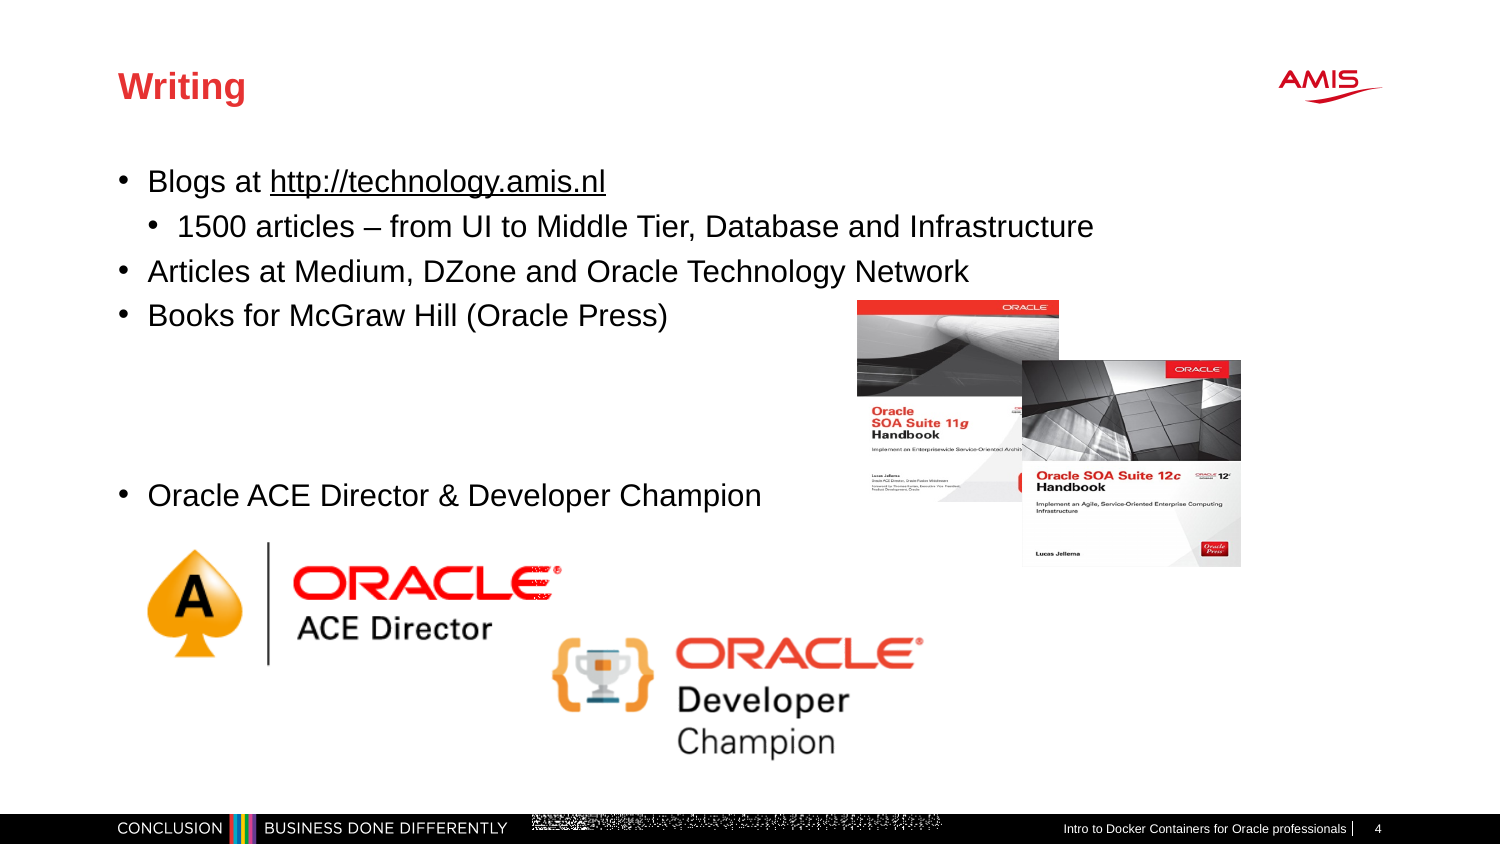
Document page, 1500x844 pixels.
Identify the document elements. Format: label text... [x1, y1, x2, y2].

picture [114, 516, 1500, 844]
footer Intro to Docker Containers for Oracle professionals [814, 820, 1347, 839]
picture [857, 300, 1241, 567]
list Blogs at http://technology.amis.nl 1500 articles – from UI to Middle Tier, Database and Infrastructure Articles at Medium, DZone and Oracle Technology Network Books for McGraw Hill (Oracle Press) Oracle ACE Director & Developer Champion [118, 153, 1205, 774]
title Writing [118, 47, 1205, 130]
slide_number 4 [1358, 820, 1382, 839]
picture [1205, 58, 1388, 106]
picture [0, 814, 236, 844]
